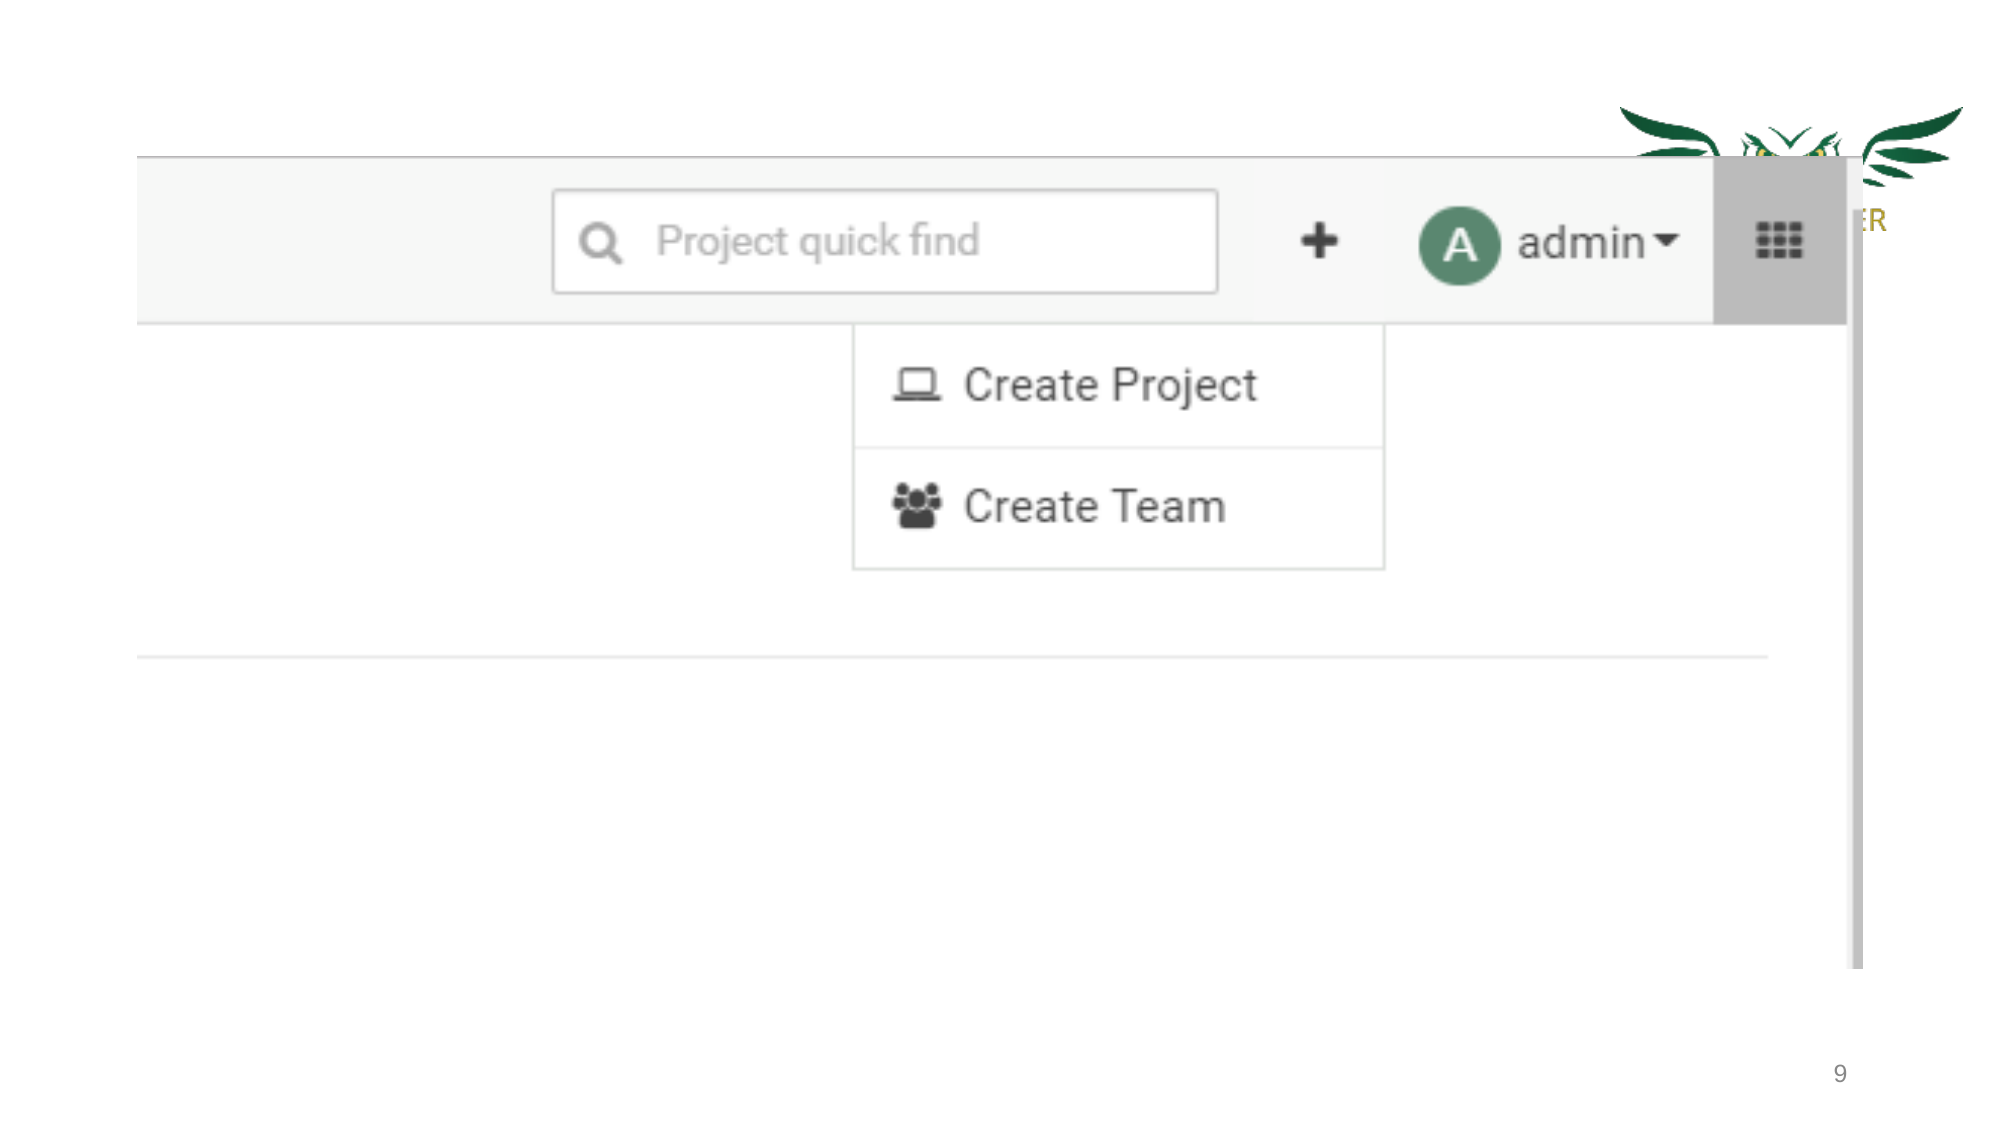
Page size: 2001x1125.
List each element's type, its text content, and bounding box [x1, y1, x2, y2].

picture [137, 107, 1963, 969]
slide_number ‹#› [1412, 1042, 1863, 1103]
